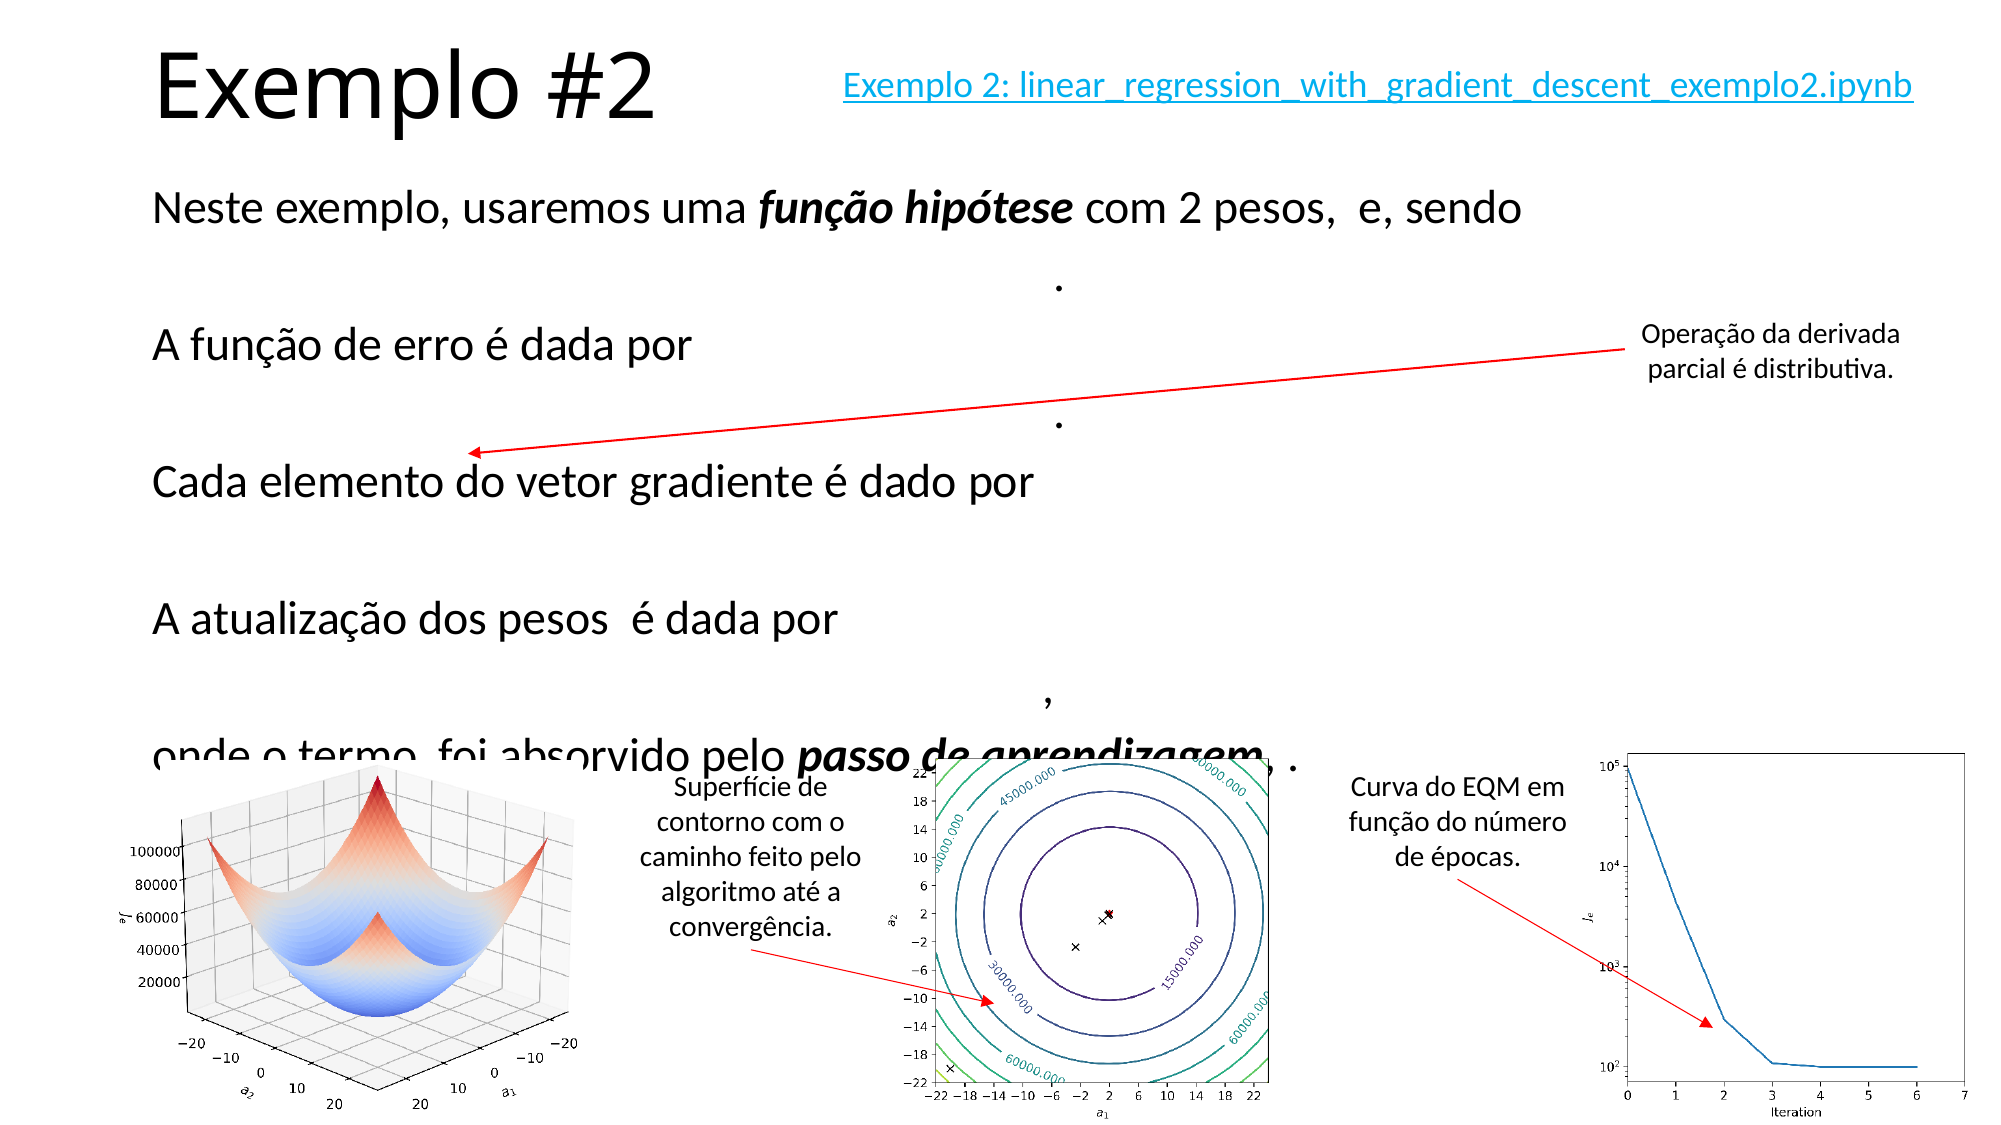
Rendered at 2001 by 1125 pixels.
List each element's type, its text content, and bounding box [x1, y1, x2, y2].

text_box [467, 349, 1625, 454]
picture [886, 758, 1271, 1122]
picture [114, 760, 584, 1115]
text_box Operação da derivada parcial é distributiva. [1624, 306, 1918, 392]
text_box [1457, 879, 1713, 1028]
text_box Superfície de contorno com o caminho feito pelo algoritmo até a convergência. [615, 760, 886, 950]
picture [1582, 752, 1969, 1121]
text_box Curva do EQM em função do número de épocas. [1322, 760, 1582, 880]
title Exemplo #2 [137, 31, 1863, 147]
text_box Exemplo 2: linear_regression_with_gradient_descent_exemplo2.ipynb [828, 52, 1969, 113]
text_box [750, 951, 994, 1004]
